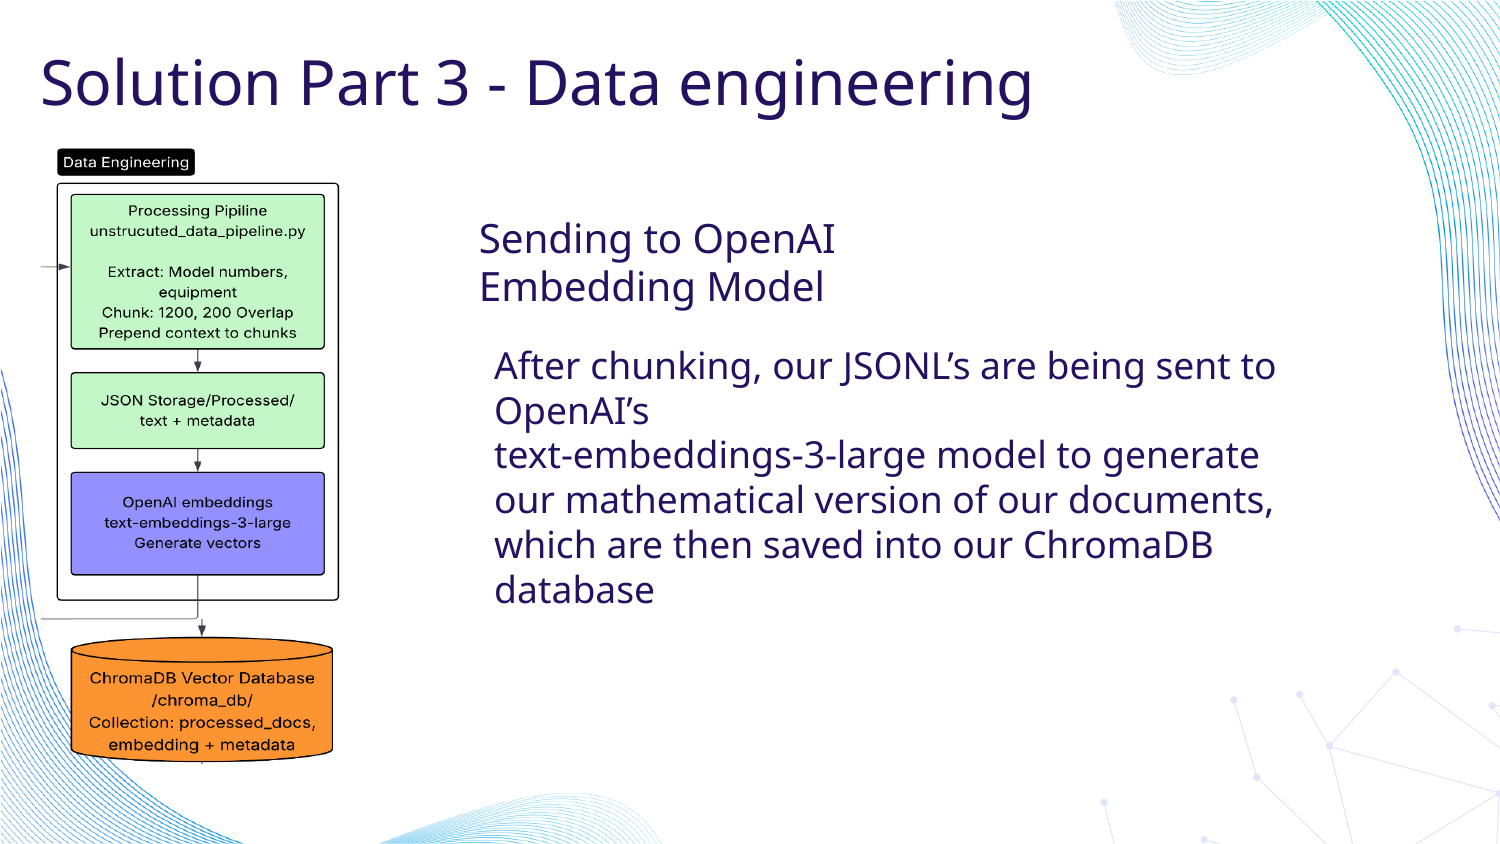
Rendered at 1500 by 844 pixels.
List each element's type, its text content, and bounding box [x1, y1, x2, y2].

picture [1109, 0, 1500, 532]
picture [0, 123, 693, 844]
subtitle Sending to OpenAI Embedding Model [462, 201, 946, 327]
title Solution Part 3 - Data engineering [25, 28, 1290, 123]
subtitle After chunking, our JSONL’s are being sent to OpenAI’s text-embeddings-3-large model to generate our mathematical version of our documents, which are then saved into our ChromaDB database [477, 326, 1333, 727]
